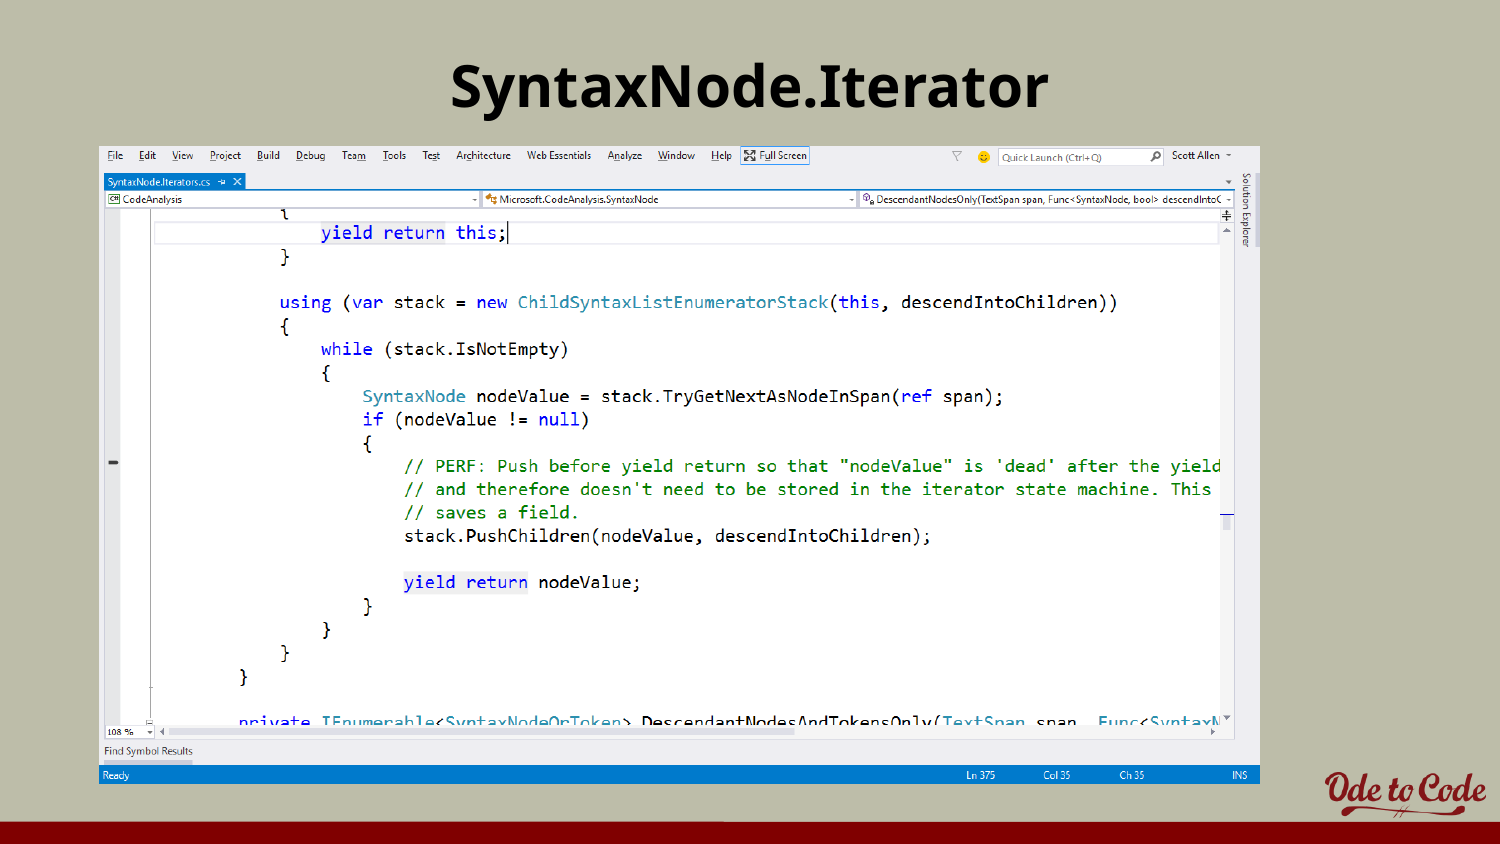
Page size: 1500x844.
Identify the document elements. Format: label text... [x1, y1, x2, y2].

picture [99, 146, 1260, 784]
title SyntaxNode.Iterator [74, 37, 1426, 132]
picture [1325, 772, 1486, 818]
